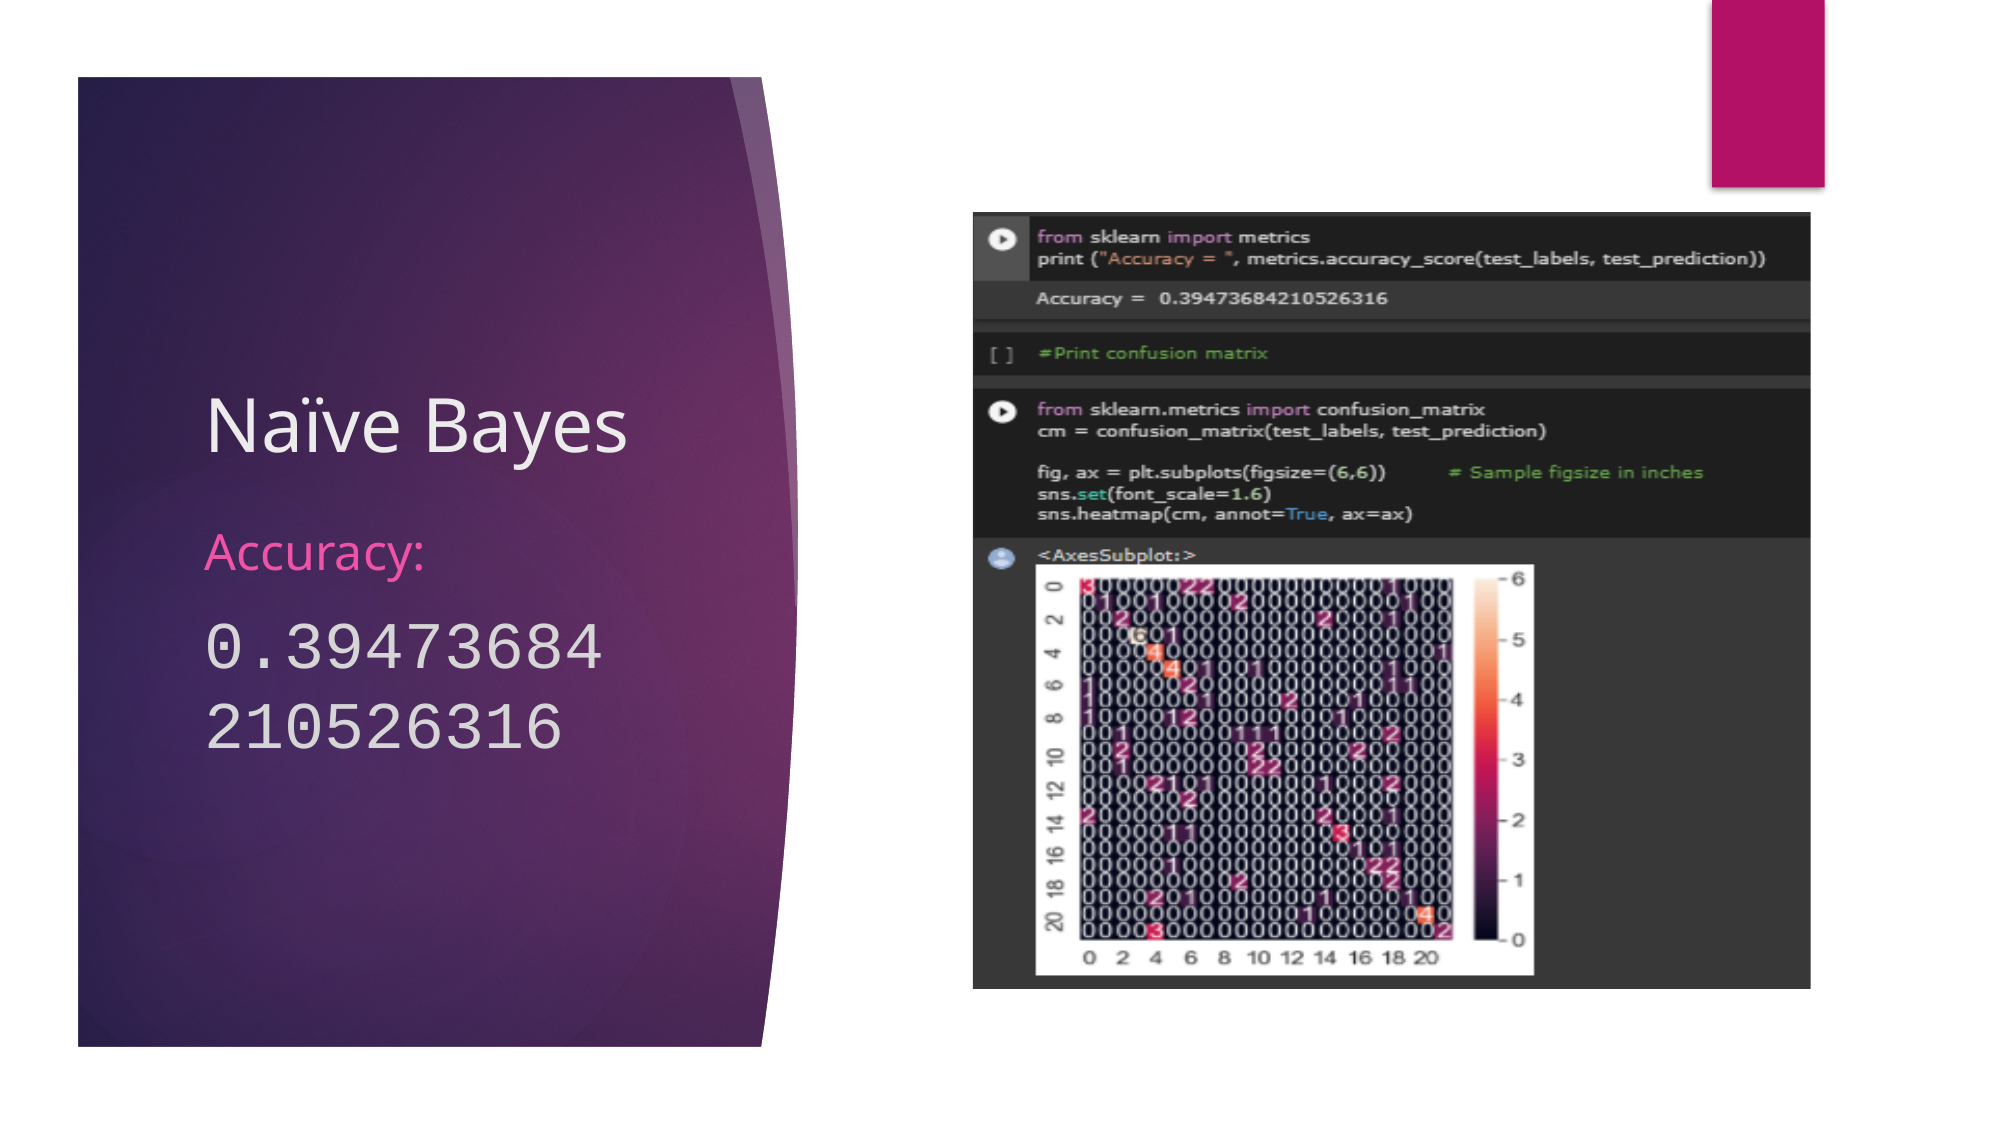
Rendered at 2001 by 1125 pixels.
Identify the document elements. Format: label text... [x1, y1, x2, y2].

title Naïve Bayes [189, 212, 648, 475]
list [972, 212, 1811, 989]
list Accuracy: 0.39473684210526316 [189, 513, 648, 989]
